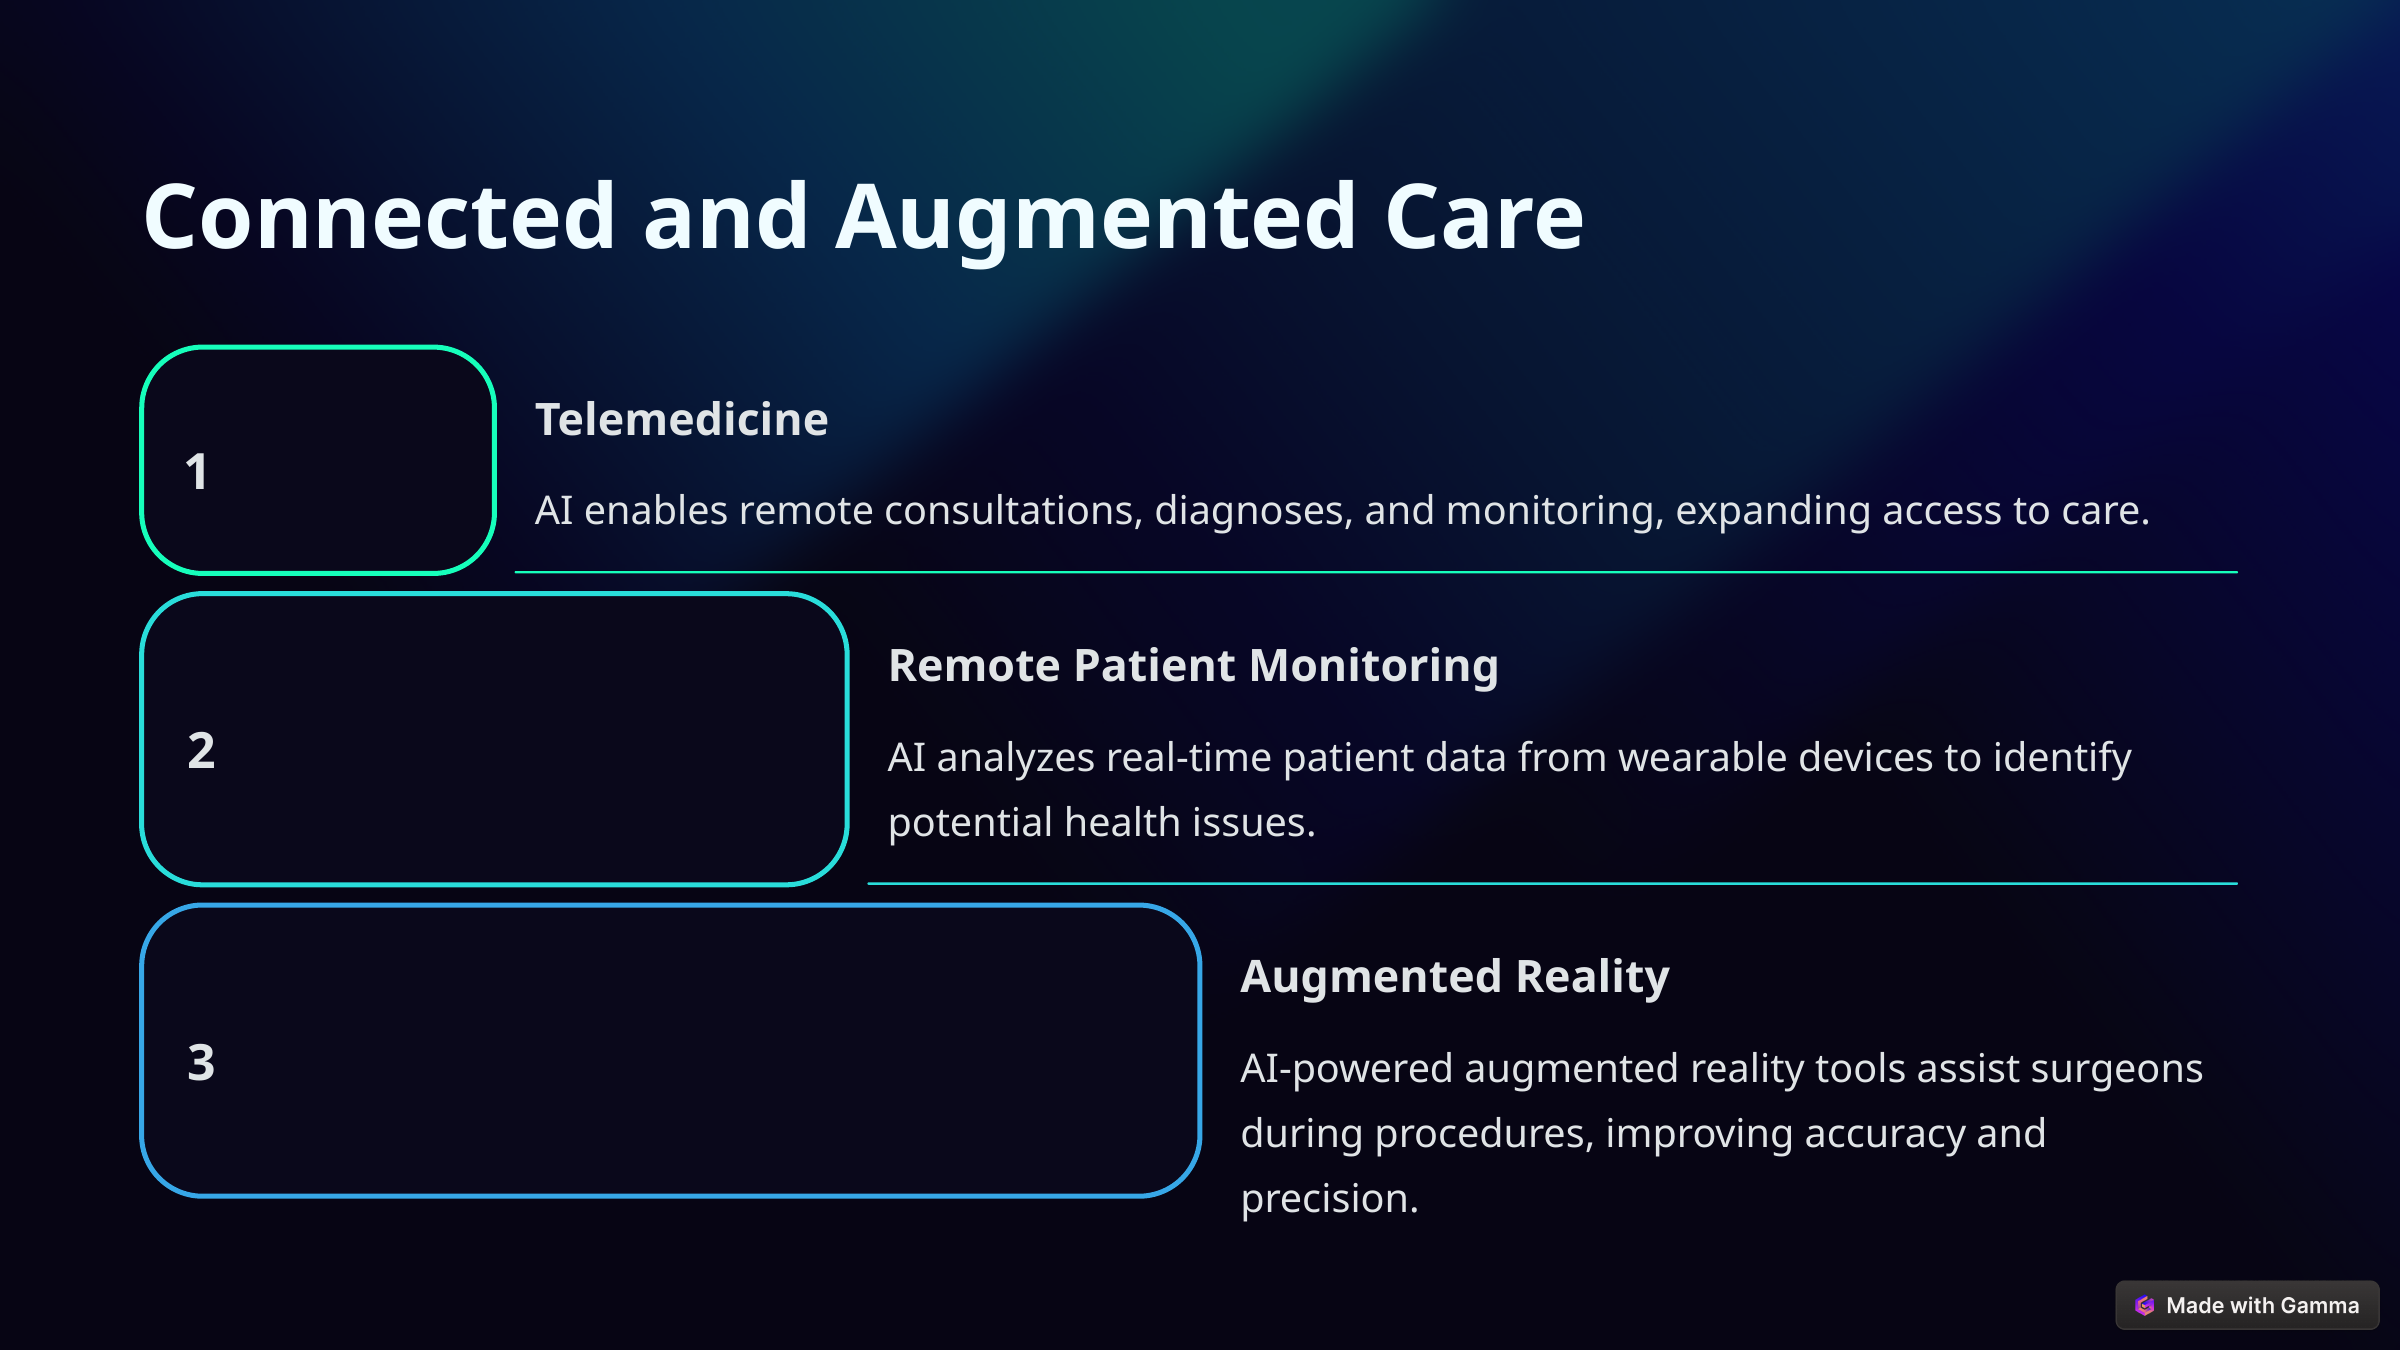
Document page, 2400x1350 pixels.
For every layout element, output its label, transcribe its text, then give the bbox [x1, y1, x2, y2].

text_box [141, 347, 495, 574]
text_box AI analyzes real-time patient data from wearable devices to identify potential health issues. [887, 714, 2218, 845]
text_box AI enables remote consultations, diagnoses, and monitoring, expanding access to care. [534, 468, 2048, 533]
text_box Remote Patient Monitoring [887, 634, 1454, 691]
text_box AI-powered augmented reality tools assist surgeons during procedures, improving accuracy and precision. [1240, 1026, 2218, 1156]
picture [2106, 1271, 2389, 1339]
text_box 1 [187, 419, 210, 501]
text_box [141, 905, 1200, 1197]
text_box Augmented Reality [1240, 945, 1691, 1002]
text_box 2 [187, 698, 216, 780]
text_box 3 [187, 1010, 217, 1092]
text_box Telemedicine [534, 387, 985, 444]
text_box Connected and Augmented Care [141, 153, 1514, 267]
text_box [141, 593, 848, 885]
